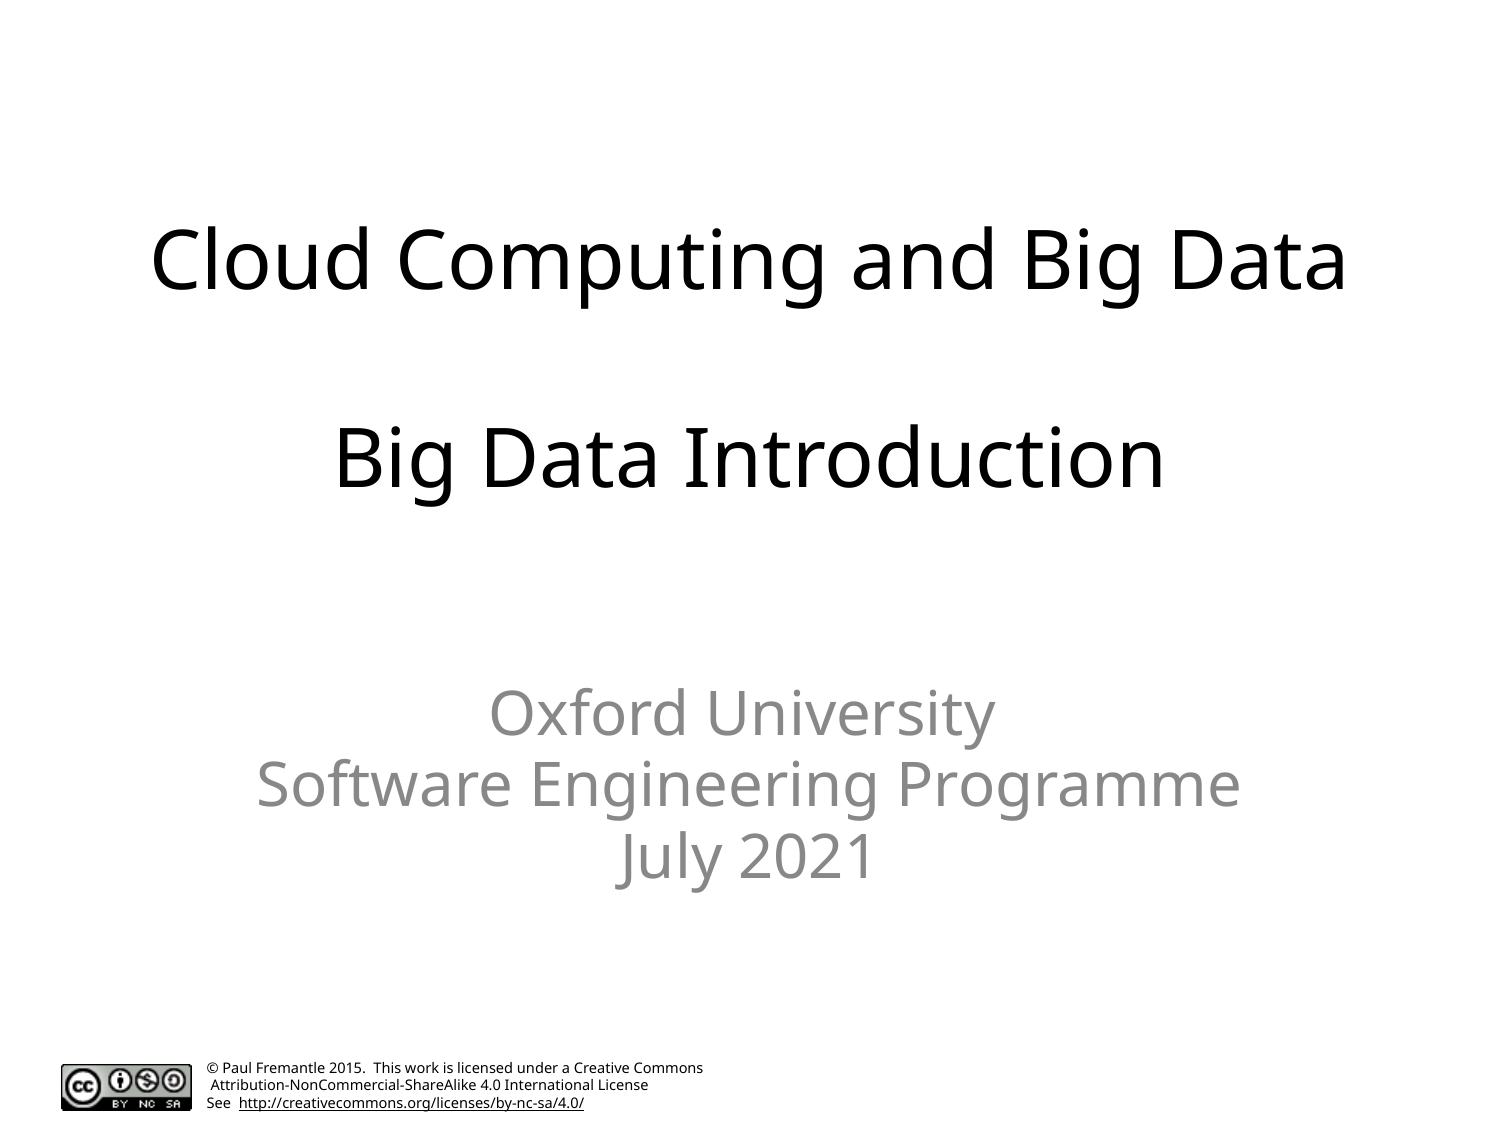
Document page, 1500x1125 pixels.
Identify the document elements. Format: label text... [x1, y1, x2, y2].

title Cloud Computing and Big Data Big Data Introduction [112, 202, 1388, 444]
subtitle Oxford University Software Engineering Programme July 2021 [225, 682, 1275, 971]
picture [61, 1064, 192, 1111]
